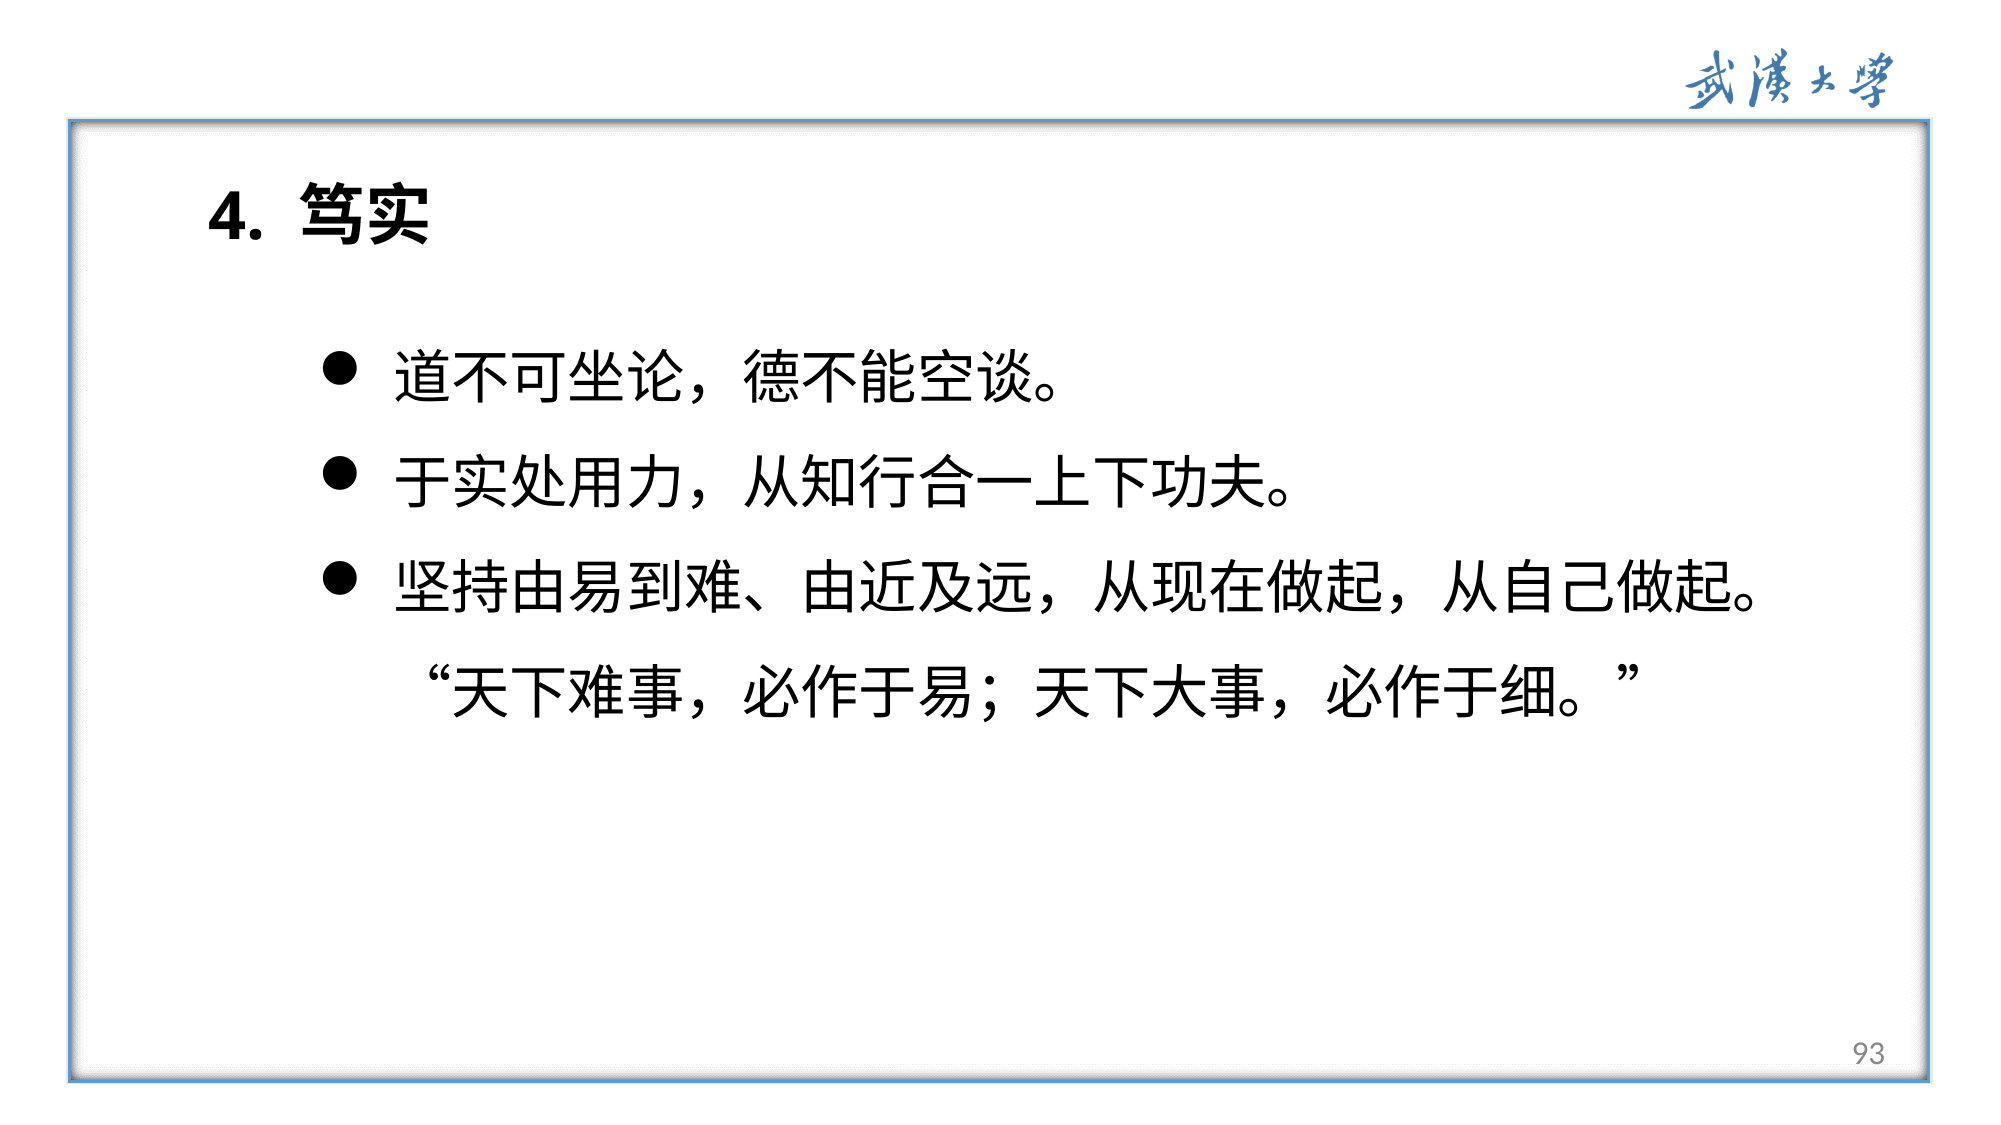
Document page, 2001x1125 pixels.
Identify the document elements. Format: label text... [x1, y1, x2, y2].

text_box 4. 笃实 [193, 165, 1758, 252]
picture [66, 117, 1933, 1084]
slide_number 93 [1433, 1024, 1900, 1103]
text_box 道不可坐论，德不能空谈。 于实处用力，从知行合一上下功夫。 坚持由易到难、由近及远，从现在做起，从自己做起。“天下难事，必作于易；天下大事，必作于细。” [303, 298, 1758, 733]
